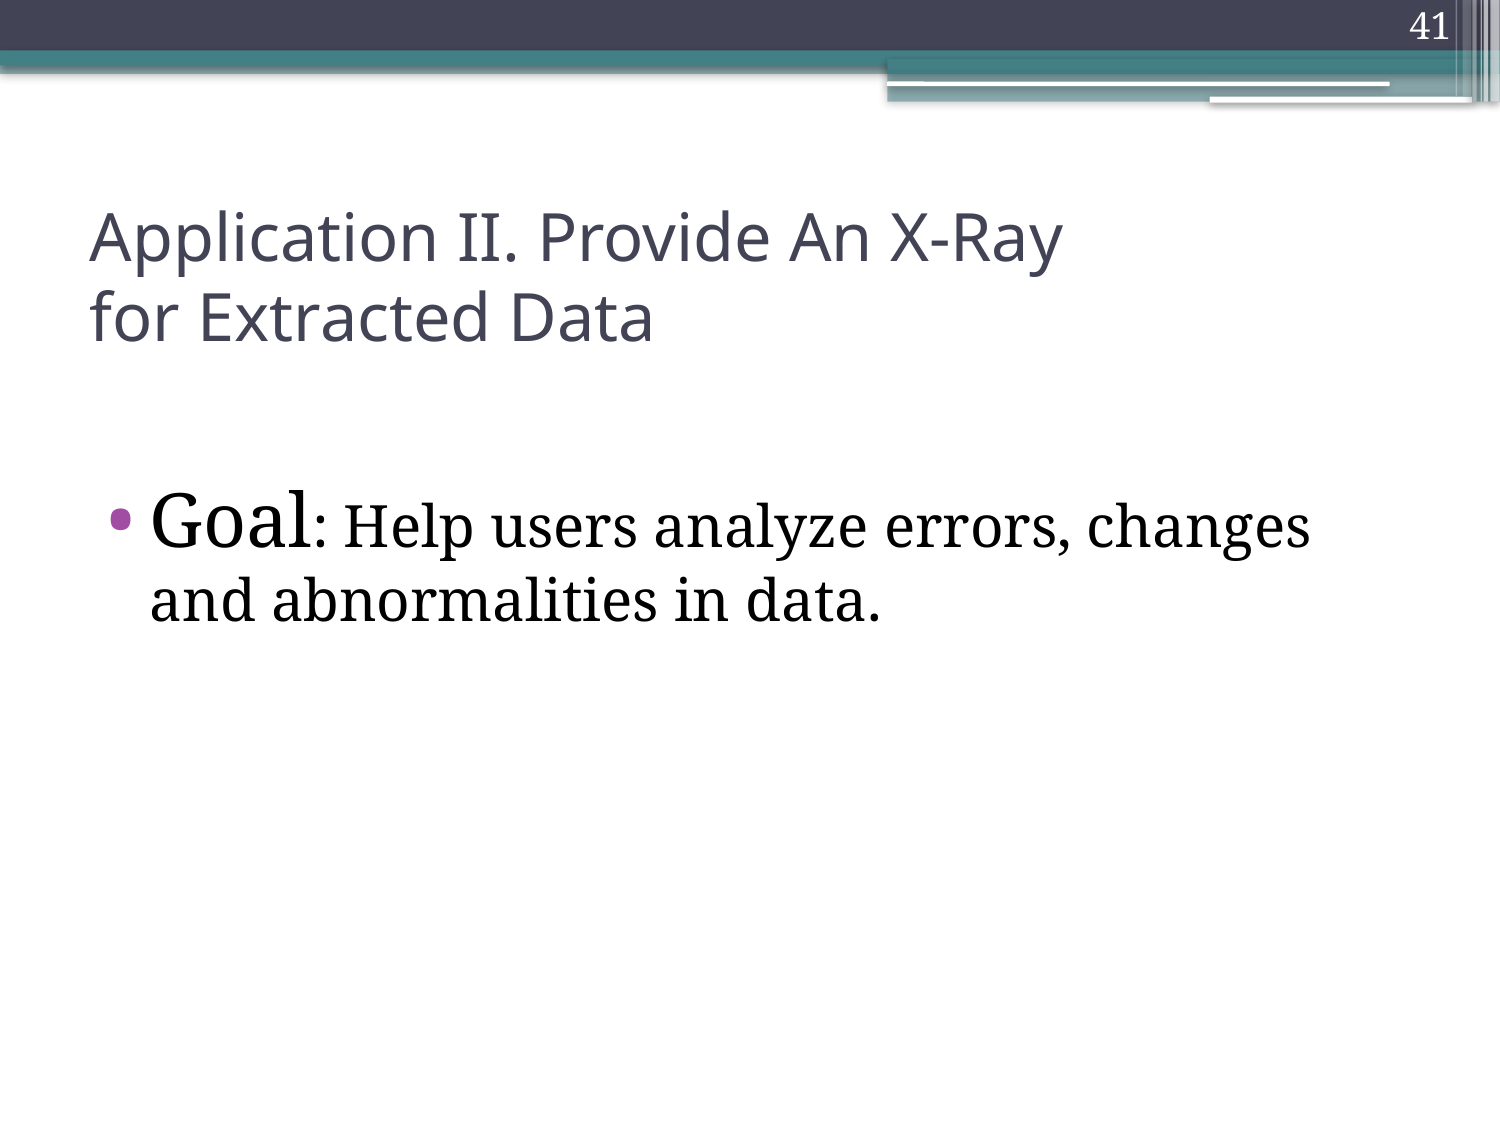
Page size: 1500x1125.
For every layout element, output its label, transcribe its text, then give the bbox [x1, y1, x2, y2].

slide_number 41 [1341, 0, 1466, 61]
list Goal: Help users analyze errors, changes and abnormalities in data. [75, 368, 1425, 1079]
title Application II. Provide An X-Ray for Extracted Data [75, 187, 1425, 363]
